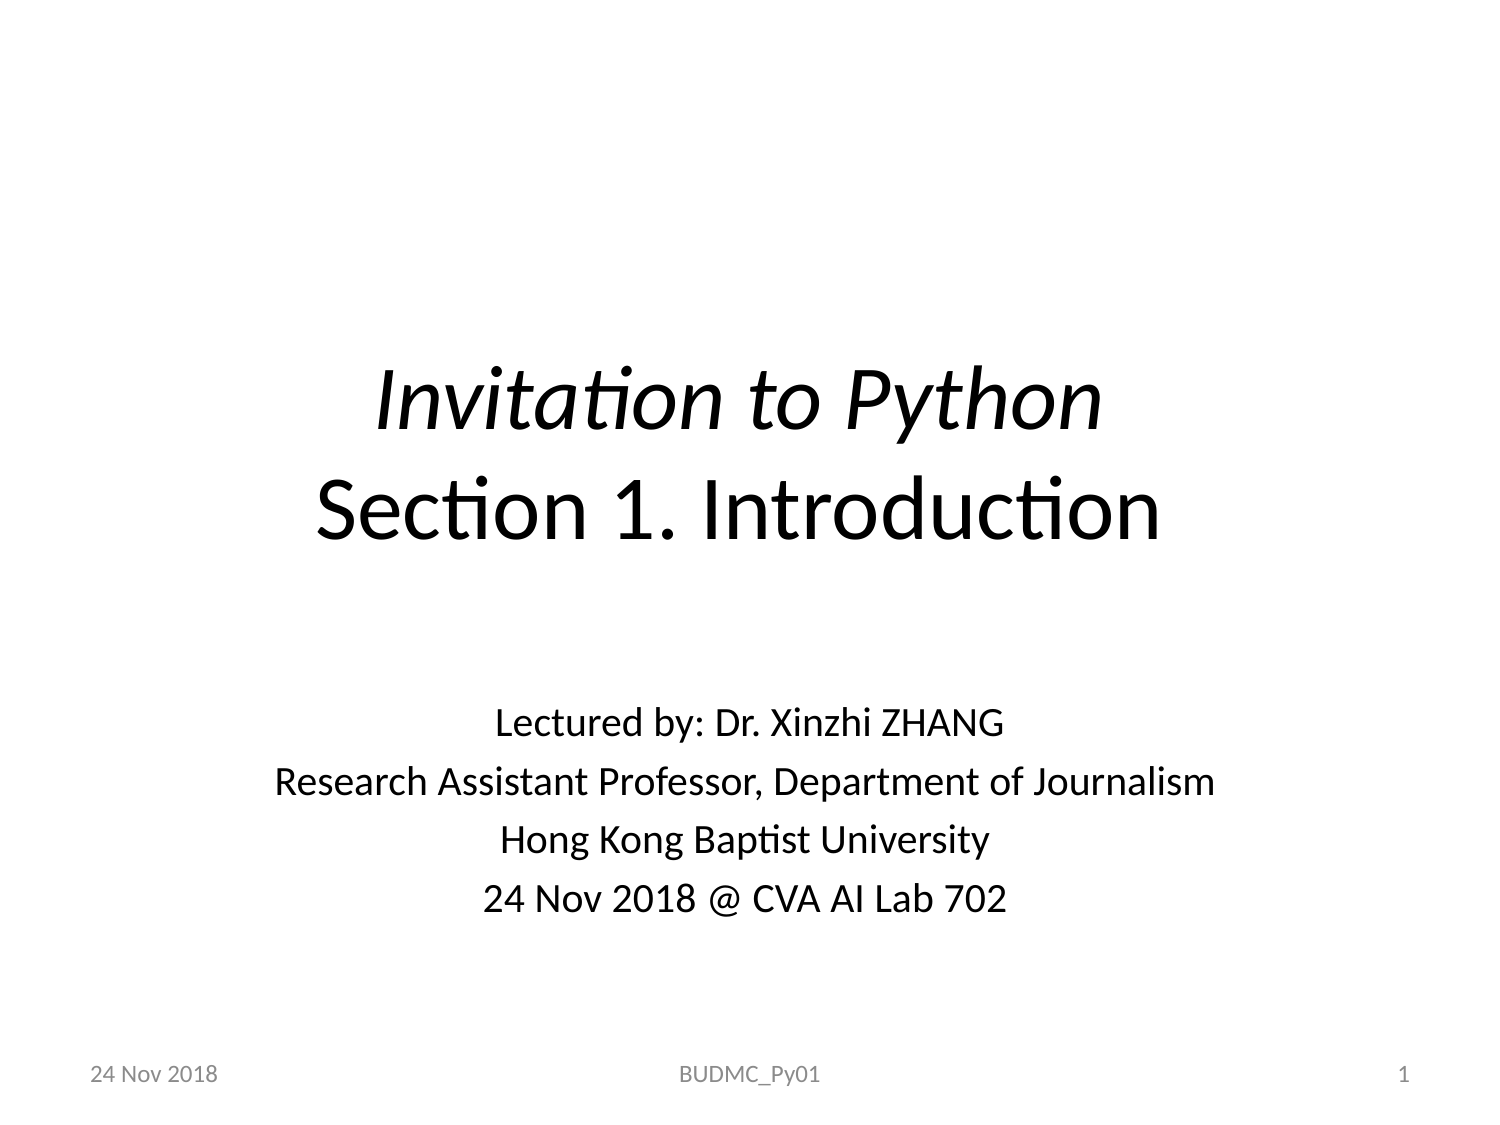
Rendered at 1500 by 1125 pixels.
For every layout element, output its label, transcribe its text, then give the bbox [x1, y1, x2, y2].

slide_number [75, 1042, 425, 1103]
subtitle Lectured by: Dr. Xinzhi ZHANG Research Assistant Professor, Department of Journalism Hong Kong Baptist University 24 Nov 2018 @ CVA AI Lab 702 [187, 687, 1313, 950]
footer BUDMC_Py01 [512, 1042, 988, 1103]
title Invitation to Python Section 1. Introduction [112, 299, 1388, 595]
slide_number 1 [1074, 1042, 1425, 1103]
